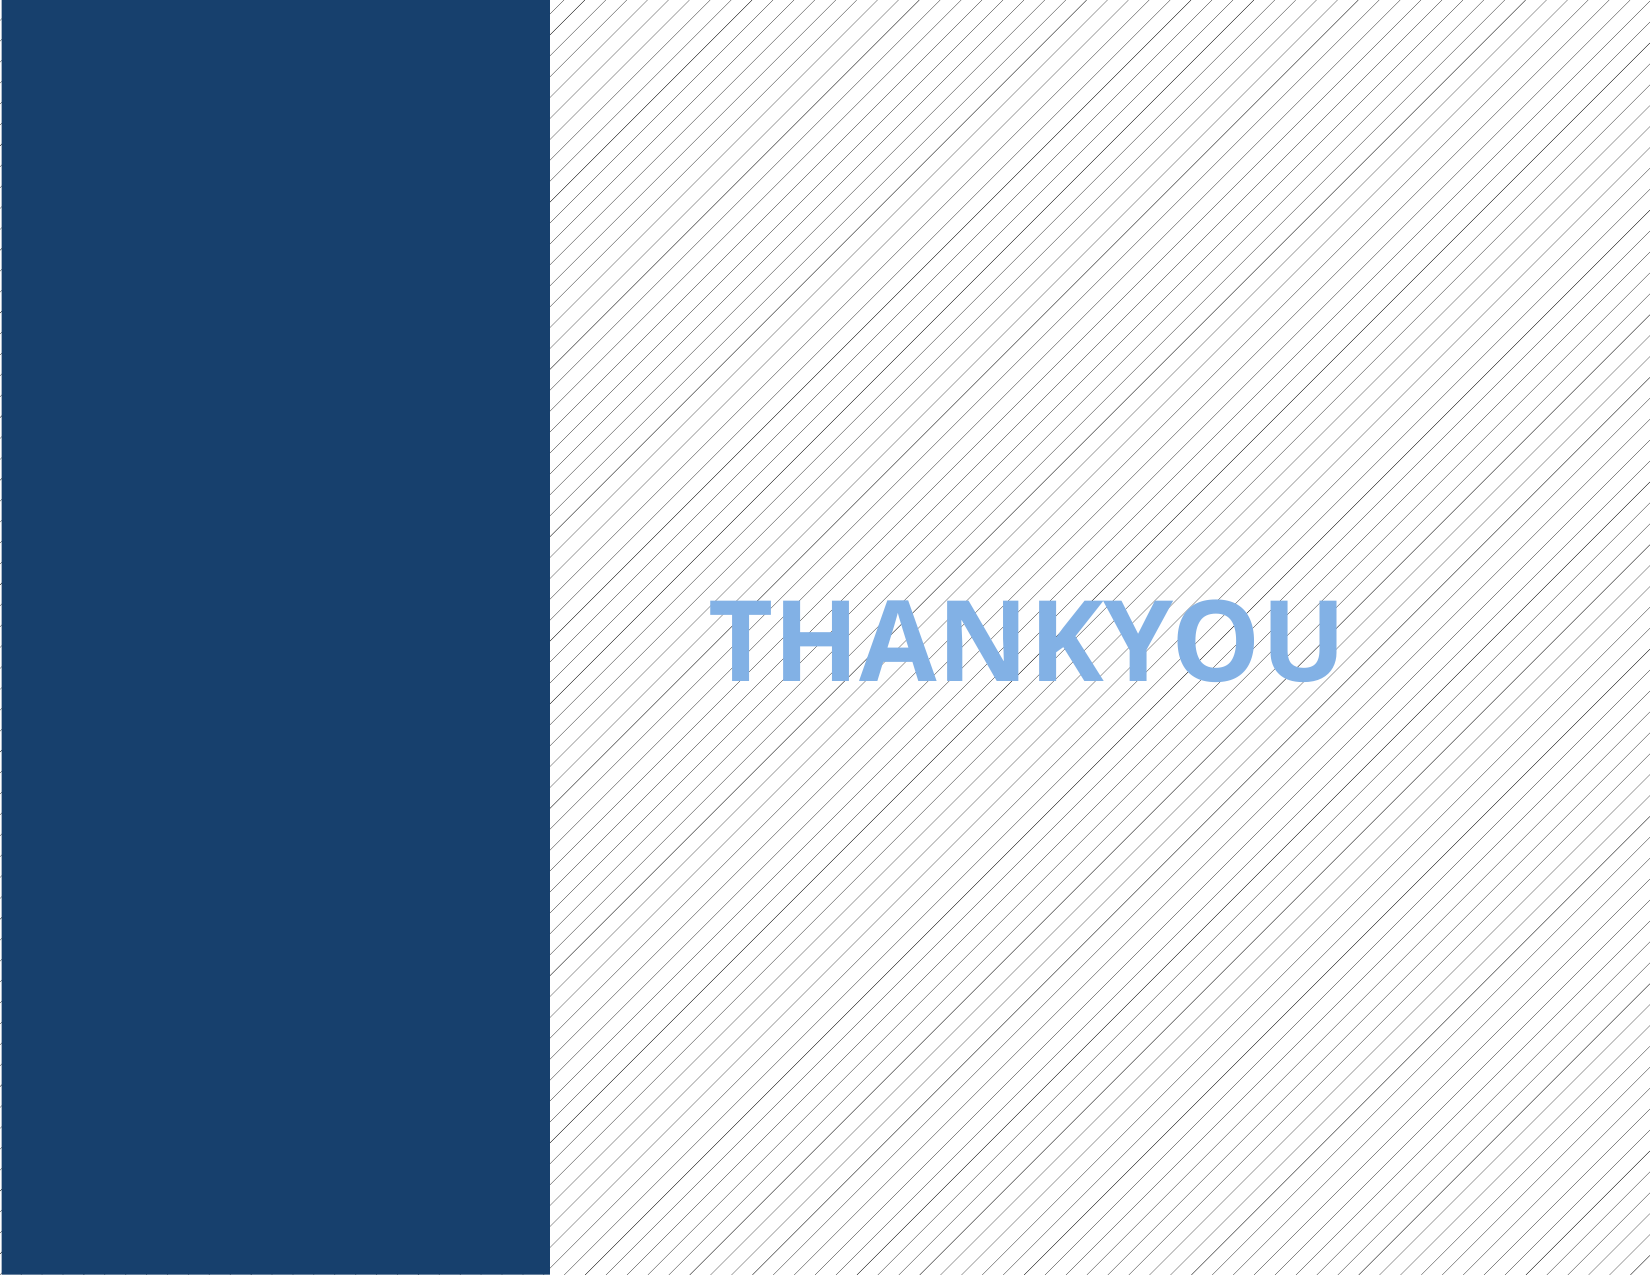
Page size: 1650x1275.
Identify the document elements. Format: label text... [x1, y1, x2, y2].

text_box THANKYOU [624, 561, 1431, 712]
